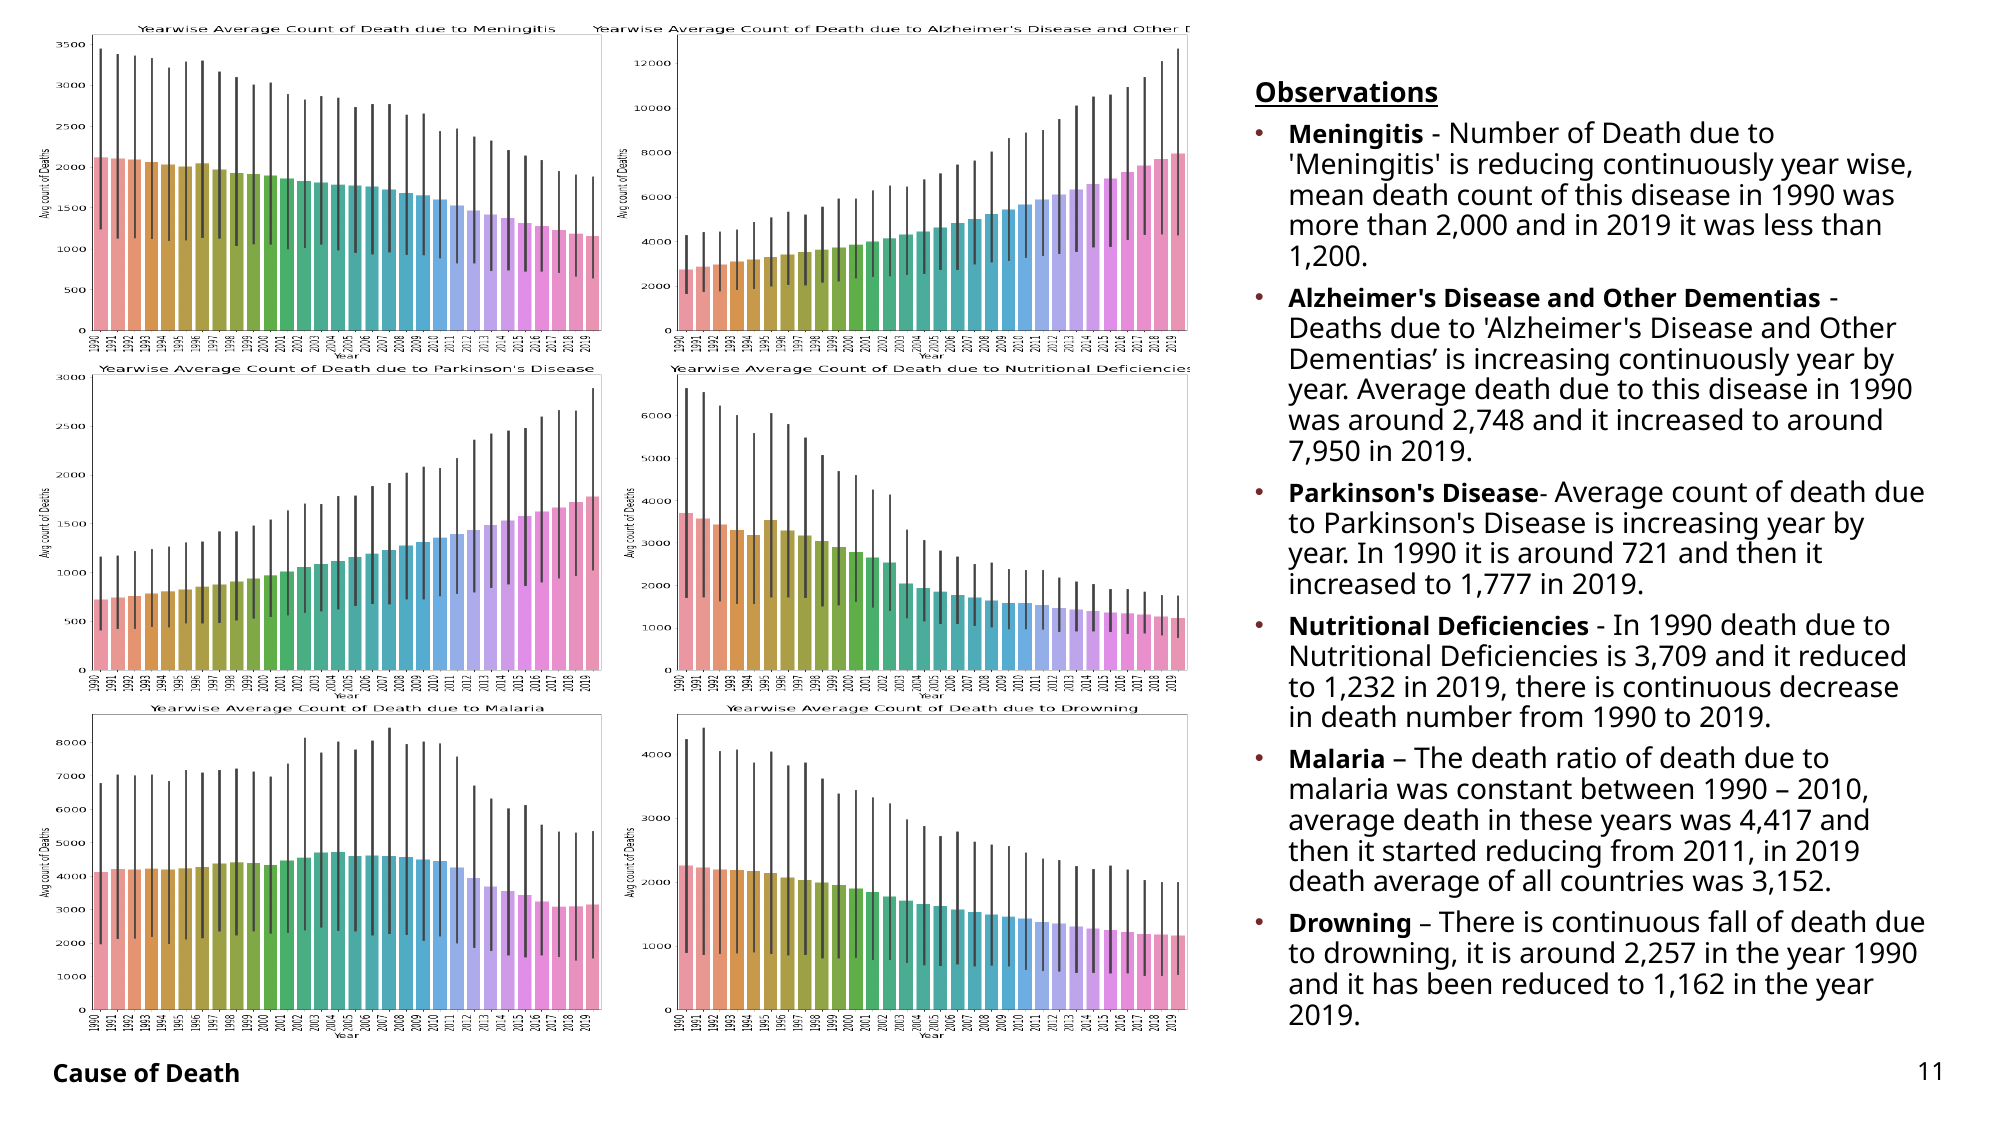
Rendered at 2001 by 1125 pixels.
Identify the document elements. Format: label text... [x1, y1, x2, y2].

slide_number 11 [1510, 1042, 1961, 1103]
list Observations Meningitis - Number of Death due to 'Meningitis' is reducing continuously year wise, mean death count of this disease in 1990 was more than 2,000 and in 2019 it was less than 1,200. Alzheimer's Disease and Other Dementias - Deaths due to 'Alzheimer's Disease and Other Dementias’ is increasing continuously year by year. Average death due to this disease in 1990 was around 2,748 and it increased to around 7,950 in 2019. Parkinson's Disease- Average count of death due to Parkinson's Disease is increasing year by year. In 1990 it is around 721 and then it increased to 1,777 in 2019. Nutritional Deficiencies - In 1990 death due to Nutritional Deficiencies is 3,709 and it reduced to 1,232 in 2019, there is continuous decrease in death number from 1990 to 2019. Malaria – The death ratio of death due to malaria was constant between 1990 – 2010, average death in these years was 4,417 and then it started reducing from 2011, in 2019 death average of all countries was 3,152. Drowning – There is continuous fall of death due to drowning, it is around 2,257 in the year 1990 and it has been reduced to 1,162 in the year 2019. [1239, 71, 1945, 1043]
footer Cause of Death [37, 1043, 713, 1103]
picture [12, 22, 1190, 1043]
